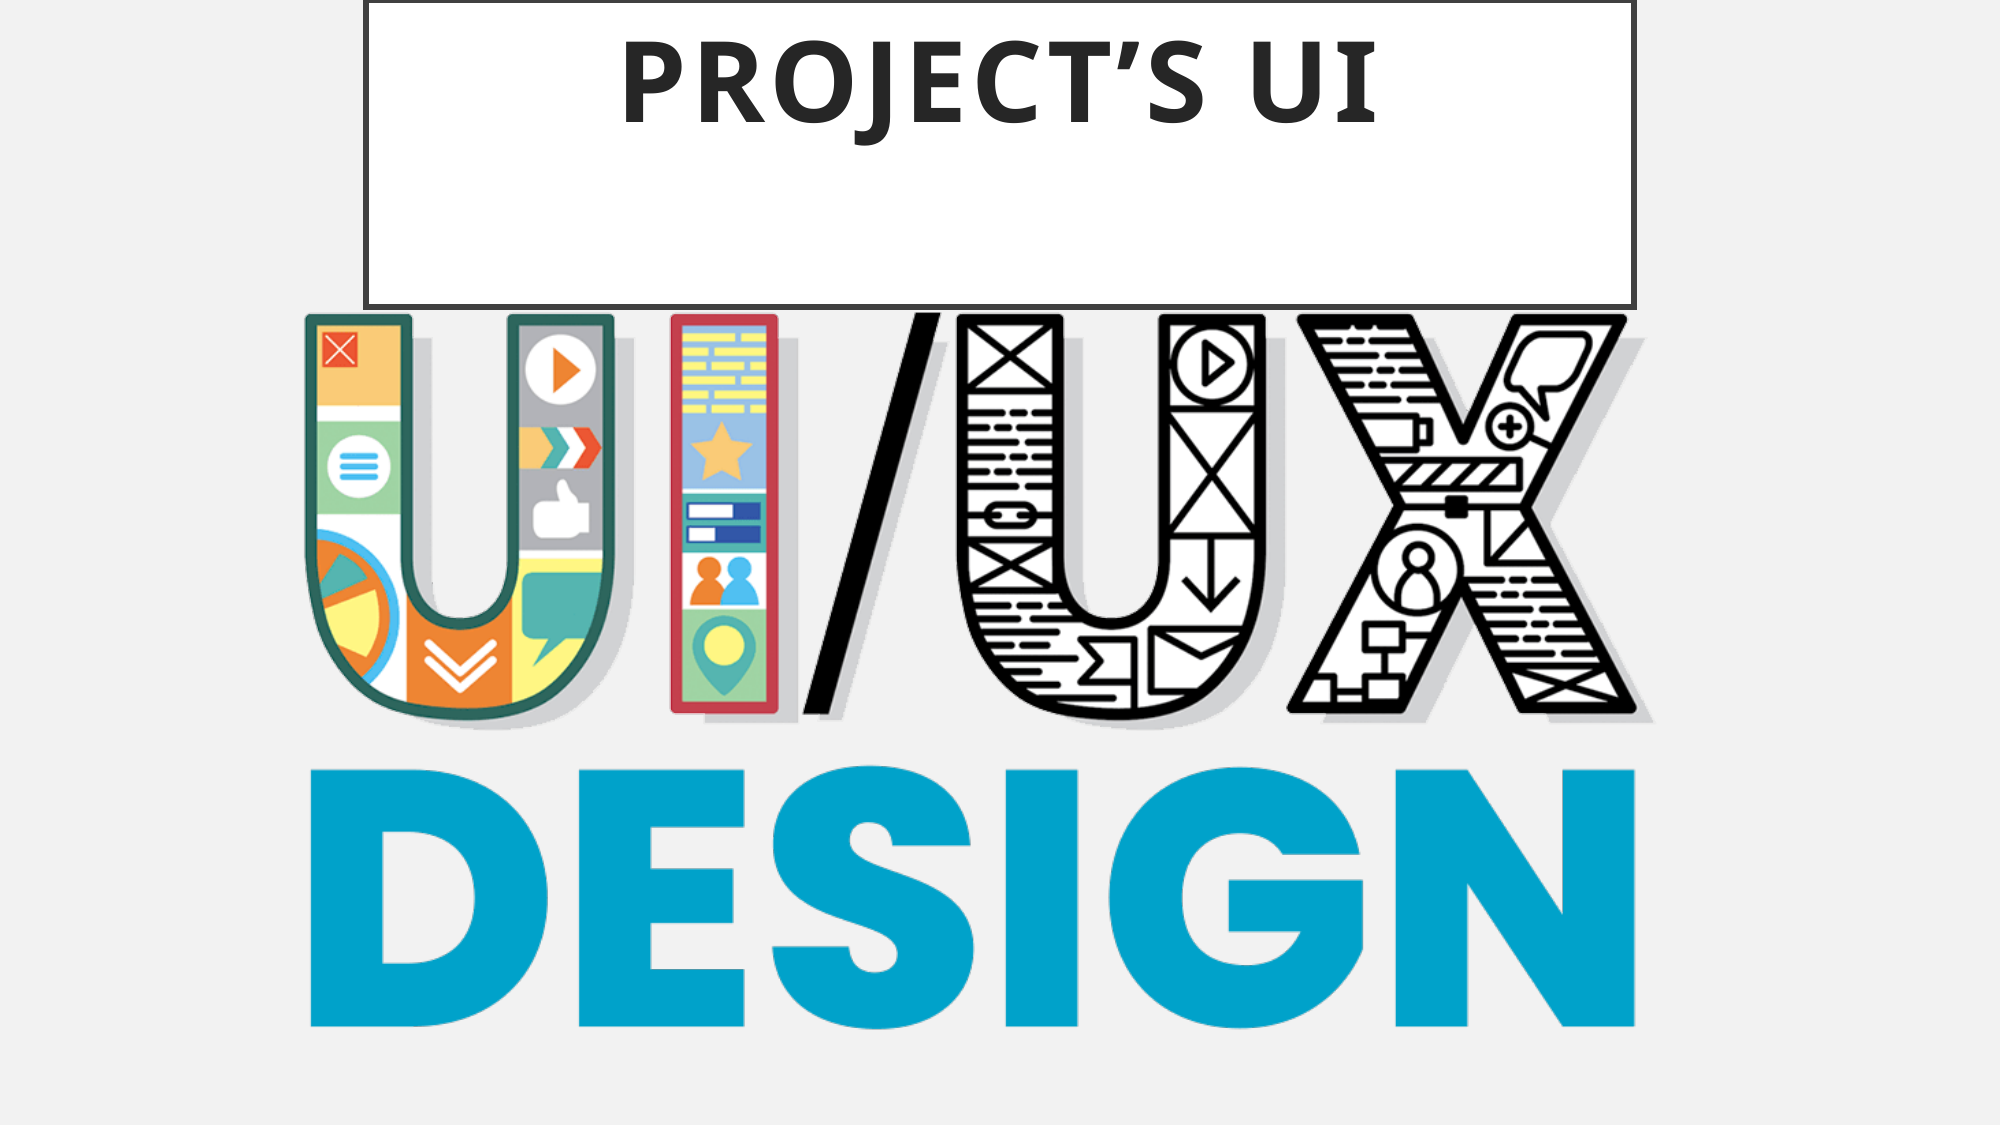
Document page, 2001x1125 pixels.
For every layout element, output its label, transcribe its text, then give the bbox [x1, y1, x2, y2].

title PROJECT’S UI [363, 0, 1637, 306]
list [292, 306, 1660, 1043]
